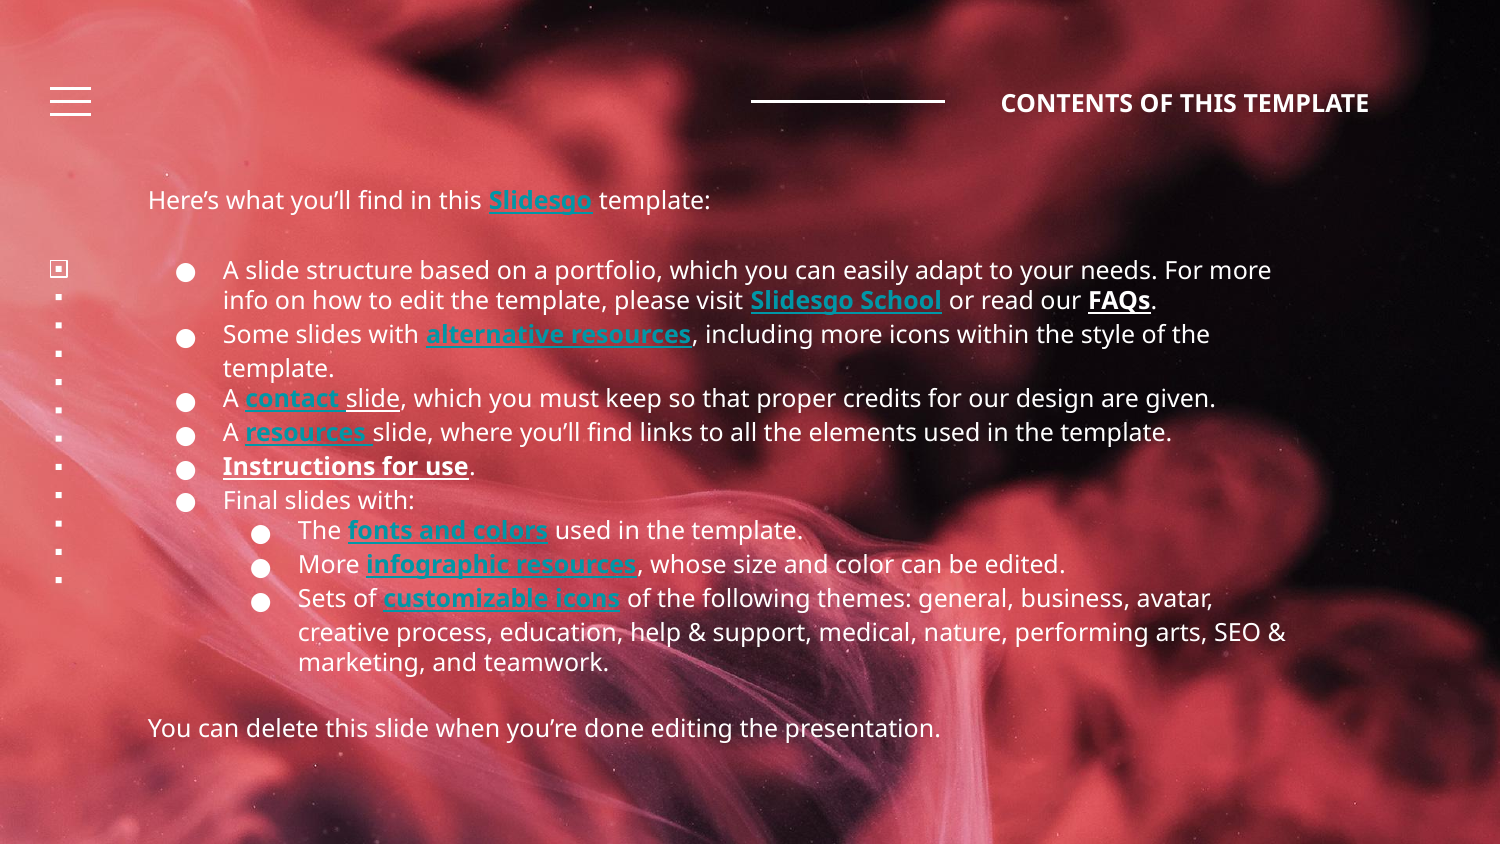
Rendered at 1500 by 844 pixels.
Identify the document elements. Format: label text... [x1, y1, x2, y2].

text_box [50, 87, 92, 116]
picture [0, 0, 1500, 844]
title CONTENTS OF THIS TEMPLATE [899, 72, 1385, 164]
text_box [50, 260, 67, 275]
subtitle Here’s what you’ll find in this Slidesgo template: A slide structure based on a portfolio, which you can easily adapt to your needs. For more info on how to edit the template, please visit Slidesgo School or read our FAQs. Some slides with alternative resources, including more icons within the style of the template. A contact slide, which you must keep so that proper credits for our design are given. A resources slide, where you’ll find links to all the elements used in the template. Instructions for use. Final slides with: The fonts and colors used in the template. More infographic resources, whose size and color can be edited. Sets of customizable icons of the following themes: general, business, avatar, creative process, education, help & support, medical, nature, performing arts, SEO & marketing, and teamwork. You can delete this slide when you’re done editing the presentation. [132, 192, 1368, 736]
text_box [55, 265, 62, 584]
